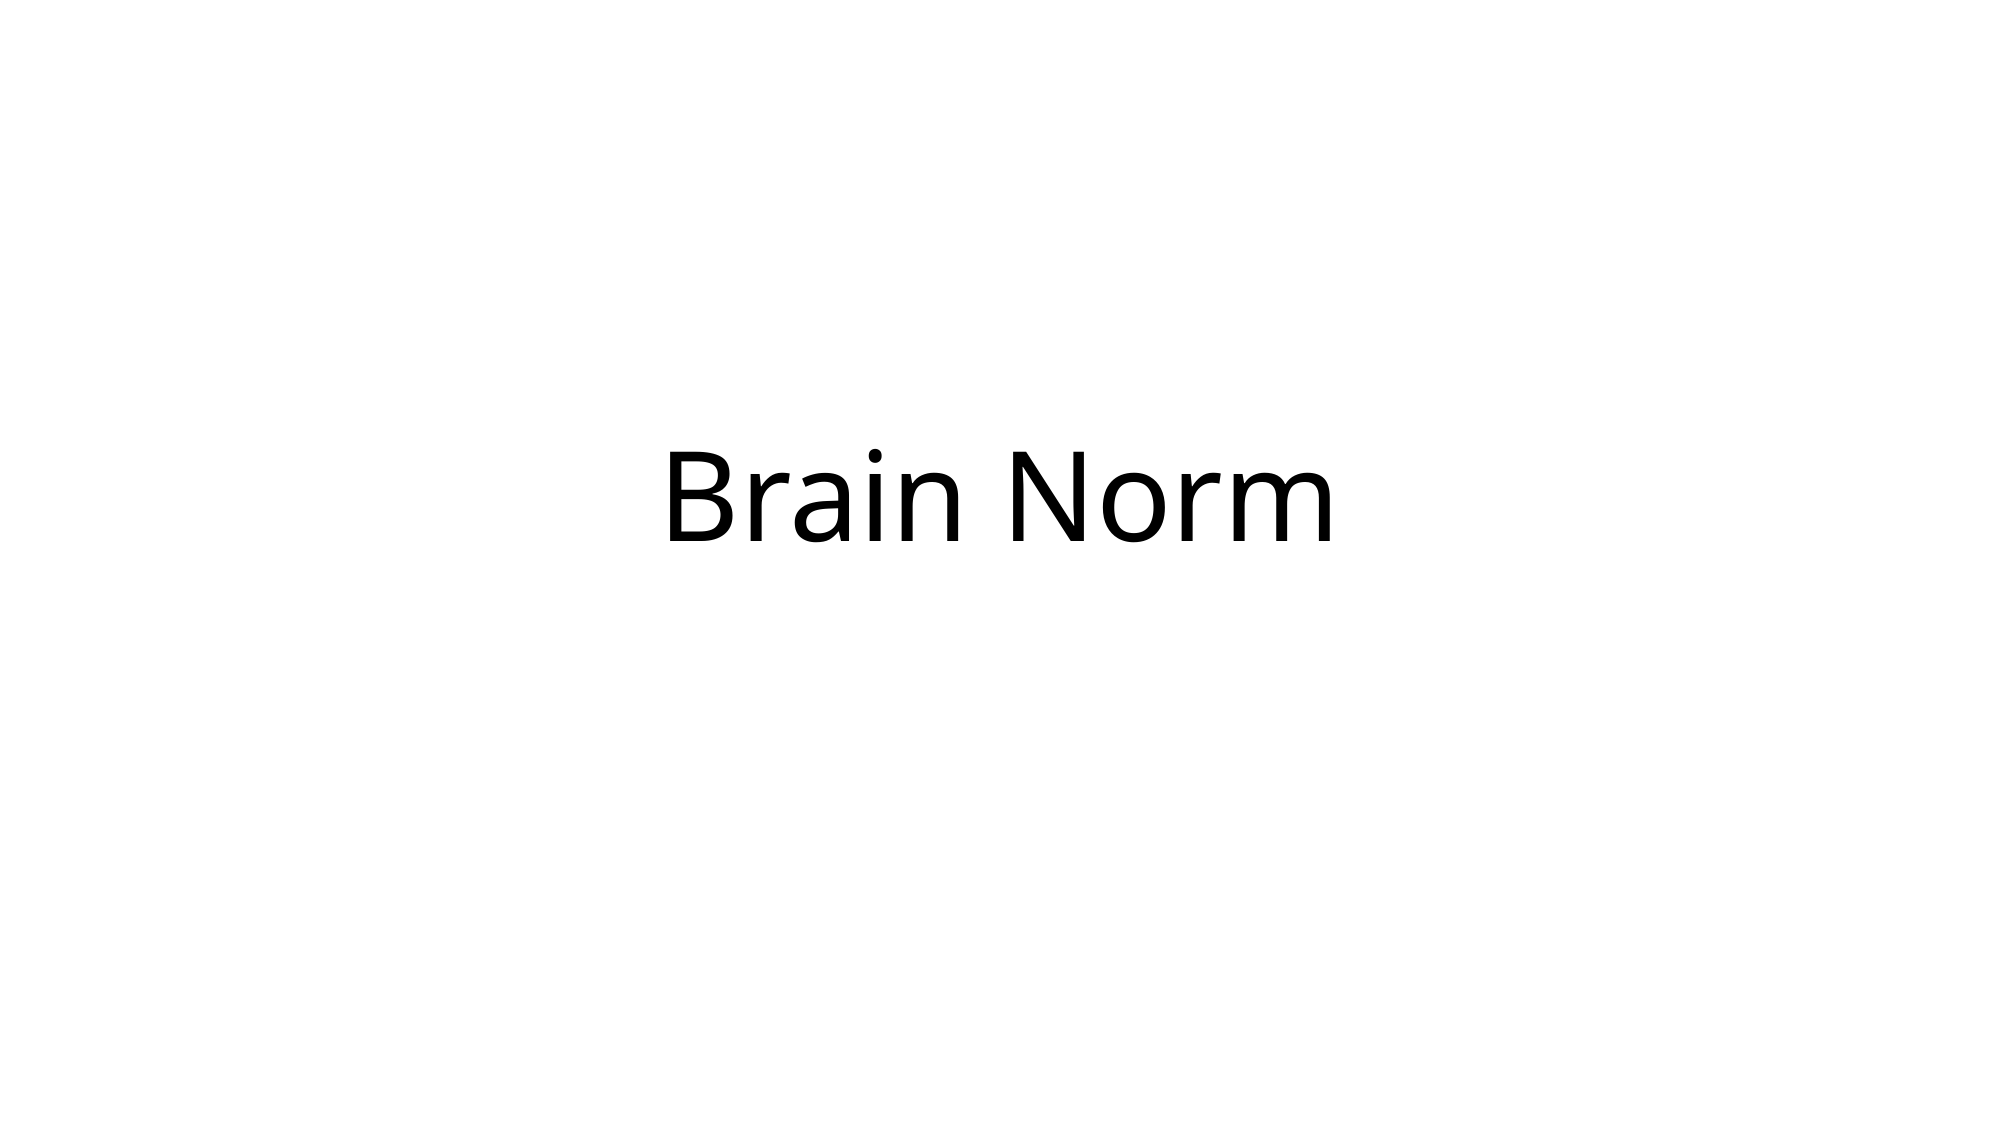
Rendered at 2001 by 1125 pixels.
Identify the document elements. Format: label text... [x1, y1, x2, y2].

title Brain Norm [249, 184, 1750, 576]
